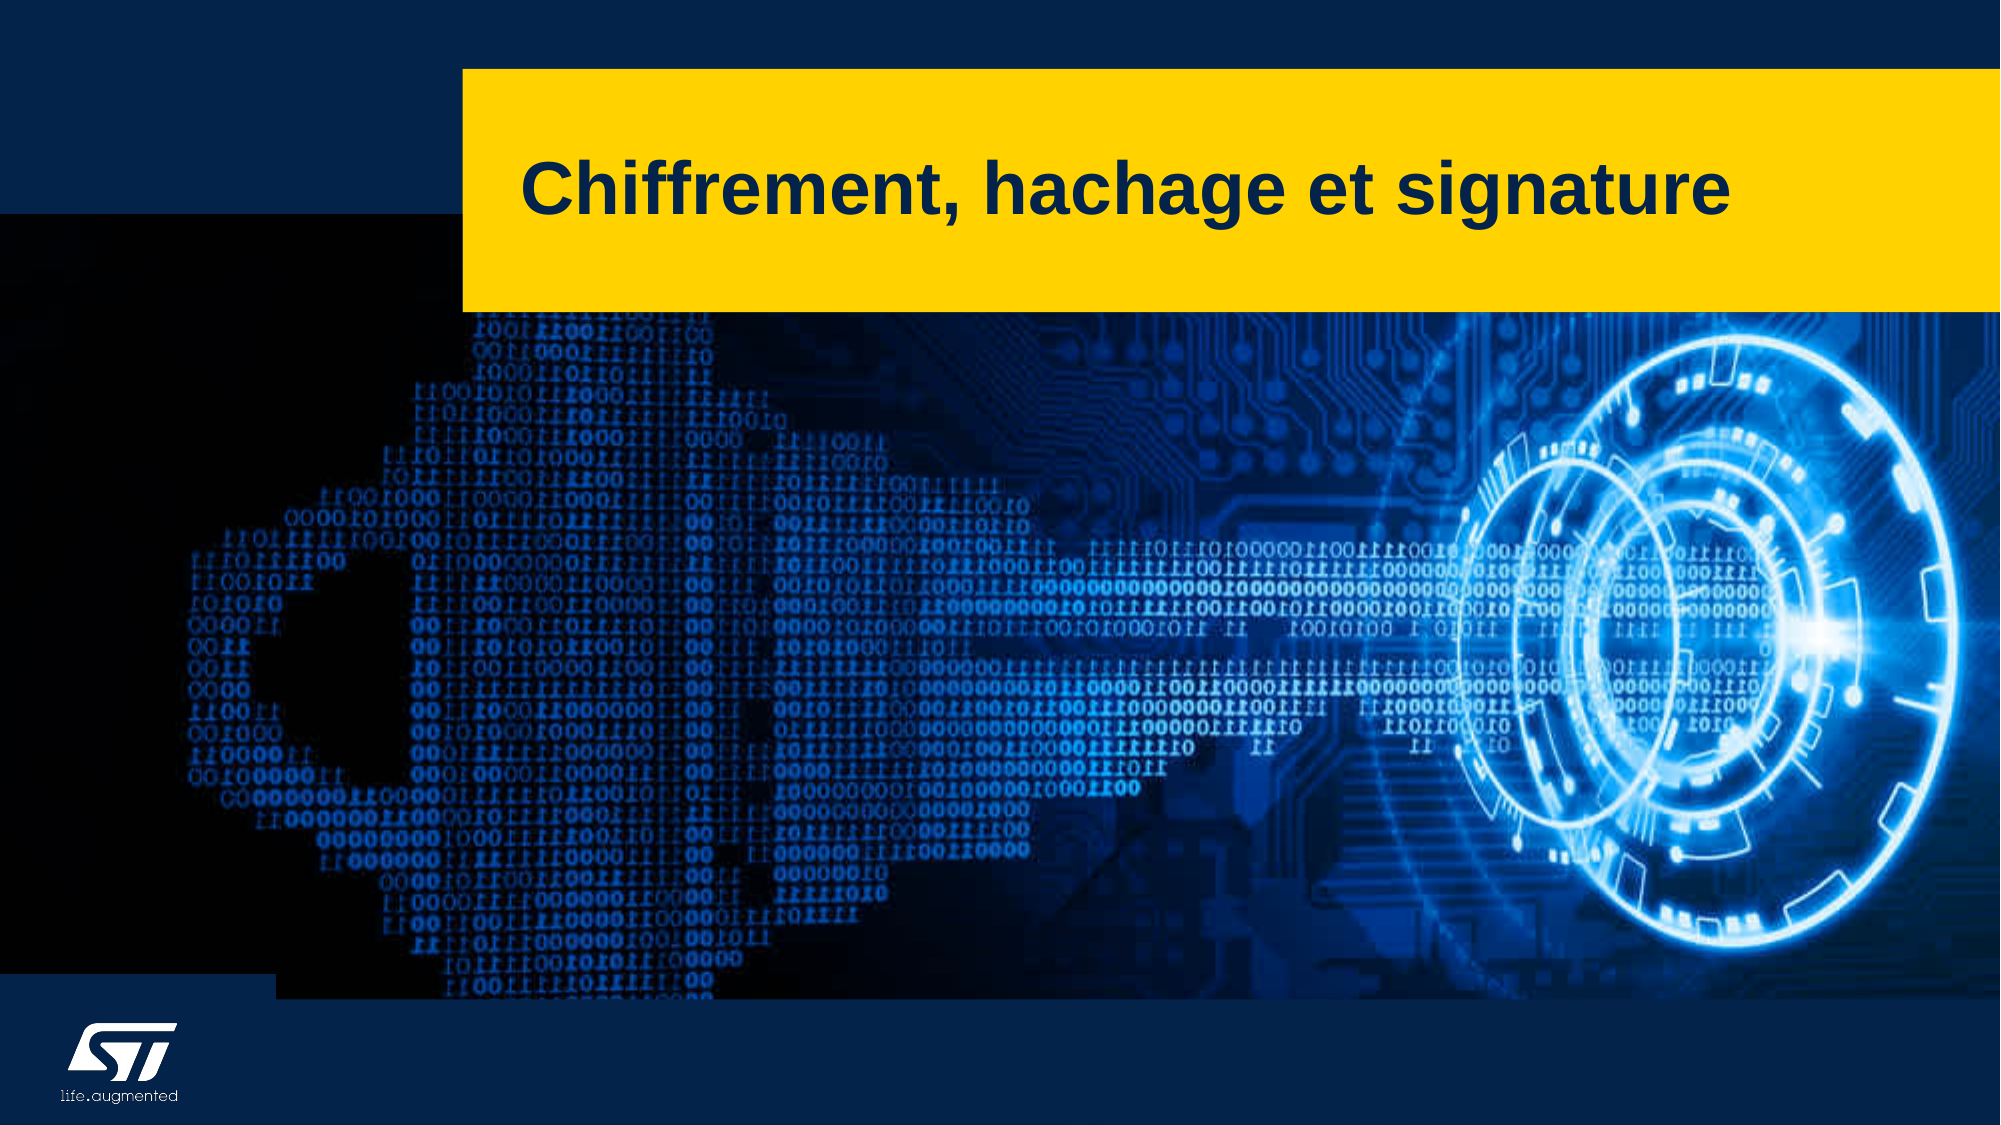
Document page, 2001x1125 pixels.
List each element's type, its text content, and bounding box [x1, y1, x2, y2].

title Chiffrement, hachage et signature [462, 68, 2000, 214]
picture [0, 214, 2000, 1125]
